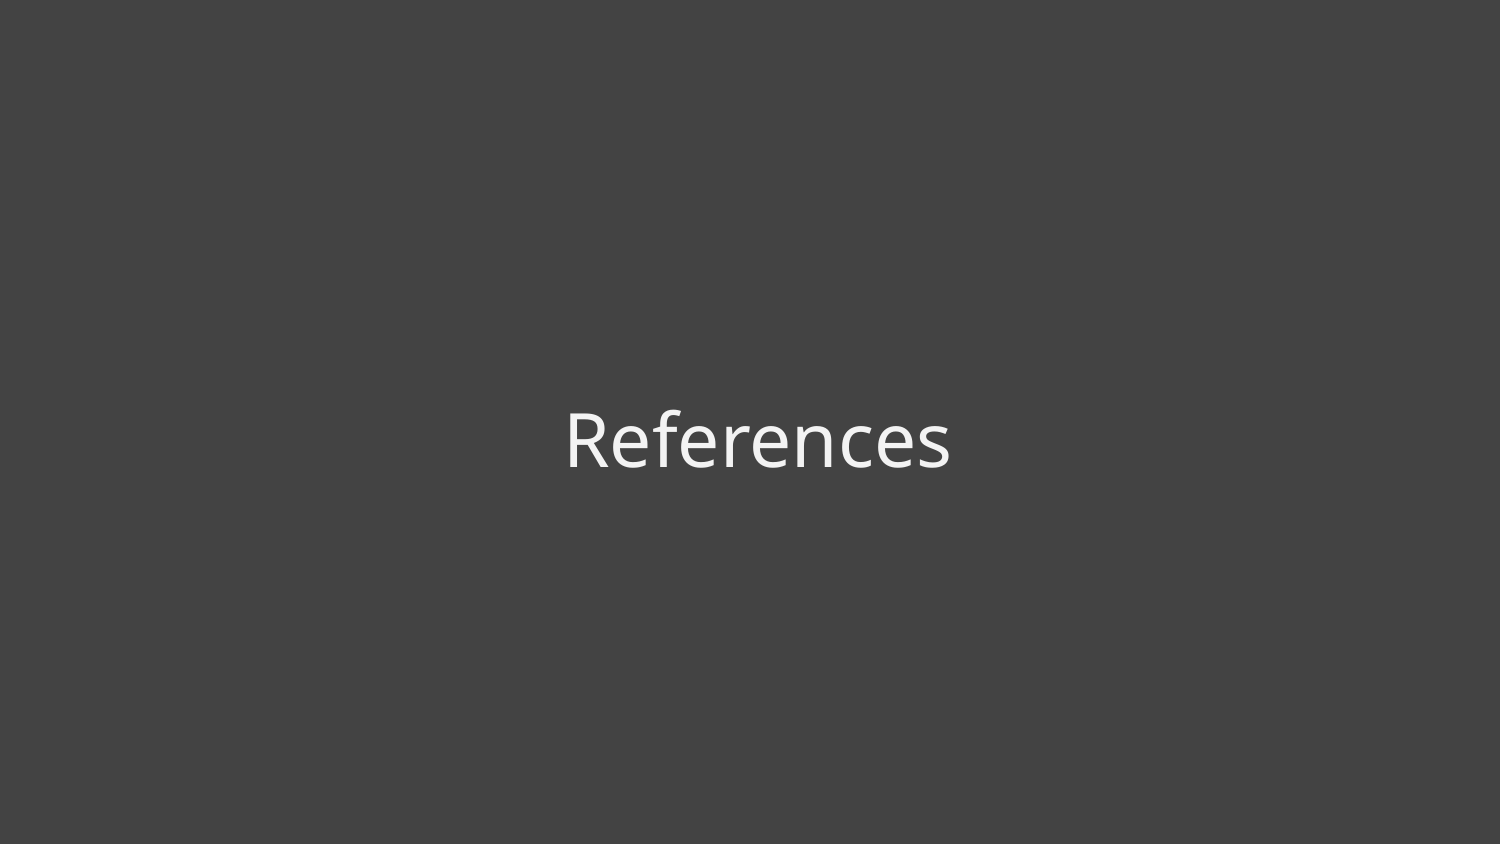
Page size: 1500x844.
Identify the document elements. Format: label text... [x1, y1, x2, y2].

text_box References [69, 197, 1446, 678]
